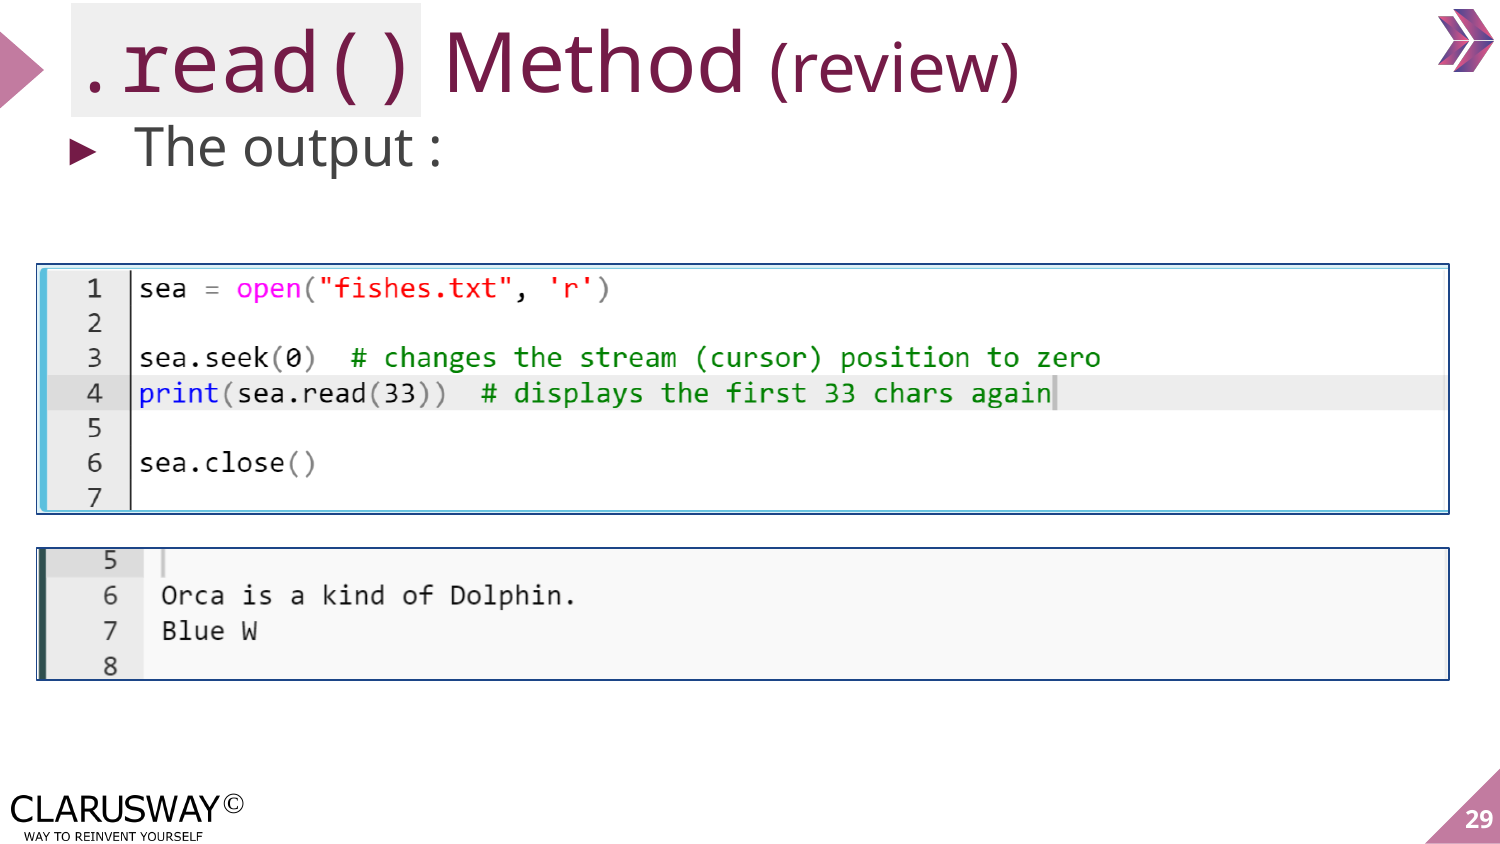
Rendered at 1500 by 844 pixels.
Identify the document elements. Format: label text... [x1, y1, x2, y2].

picture [11, 795, 220, 841]
picture [37, 548, 1449, 680]
title .read() Method (review) [70, 28, 1439, 106]
subtitle The output : [59, 106, 1451, 266]
picture [37, 264, 1449, 514]
picture [1438, 9, 1494, 72]
slide_number ‹#› [1418, 760, 1494, 838]
